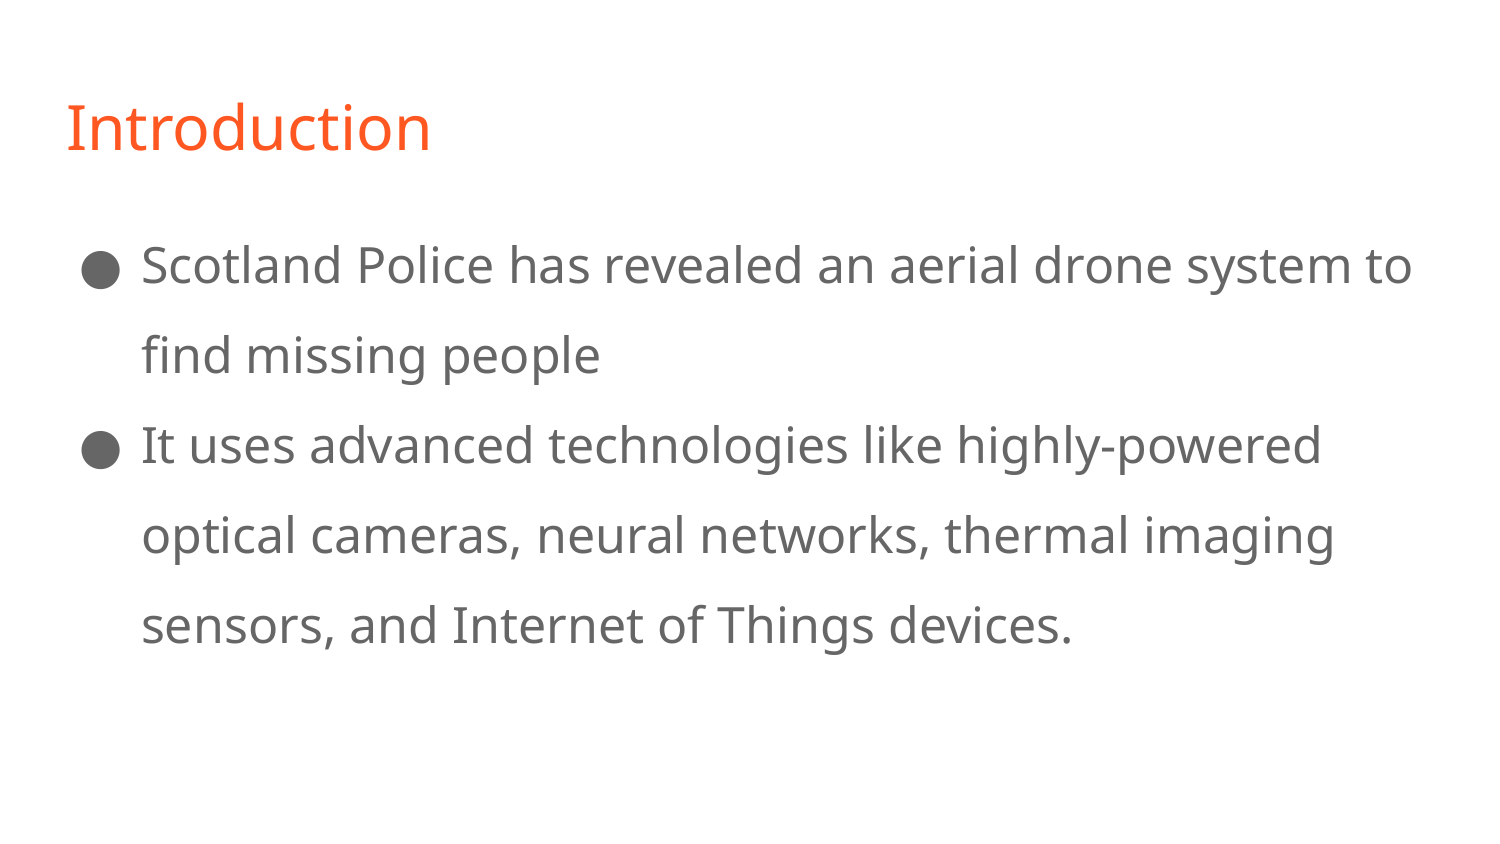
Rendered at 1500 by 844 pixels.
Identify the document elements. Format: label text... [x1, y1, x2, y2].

title Introduction [51, 72, 1449, 167]
list Scotland Police has revealed an aerial drone system to find missing people It uses advanced technologies like highly-powered optical cameras, neural networks, thermal imaging sensors, and Internet of Things devices. [51, 189, 1449, 750]
